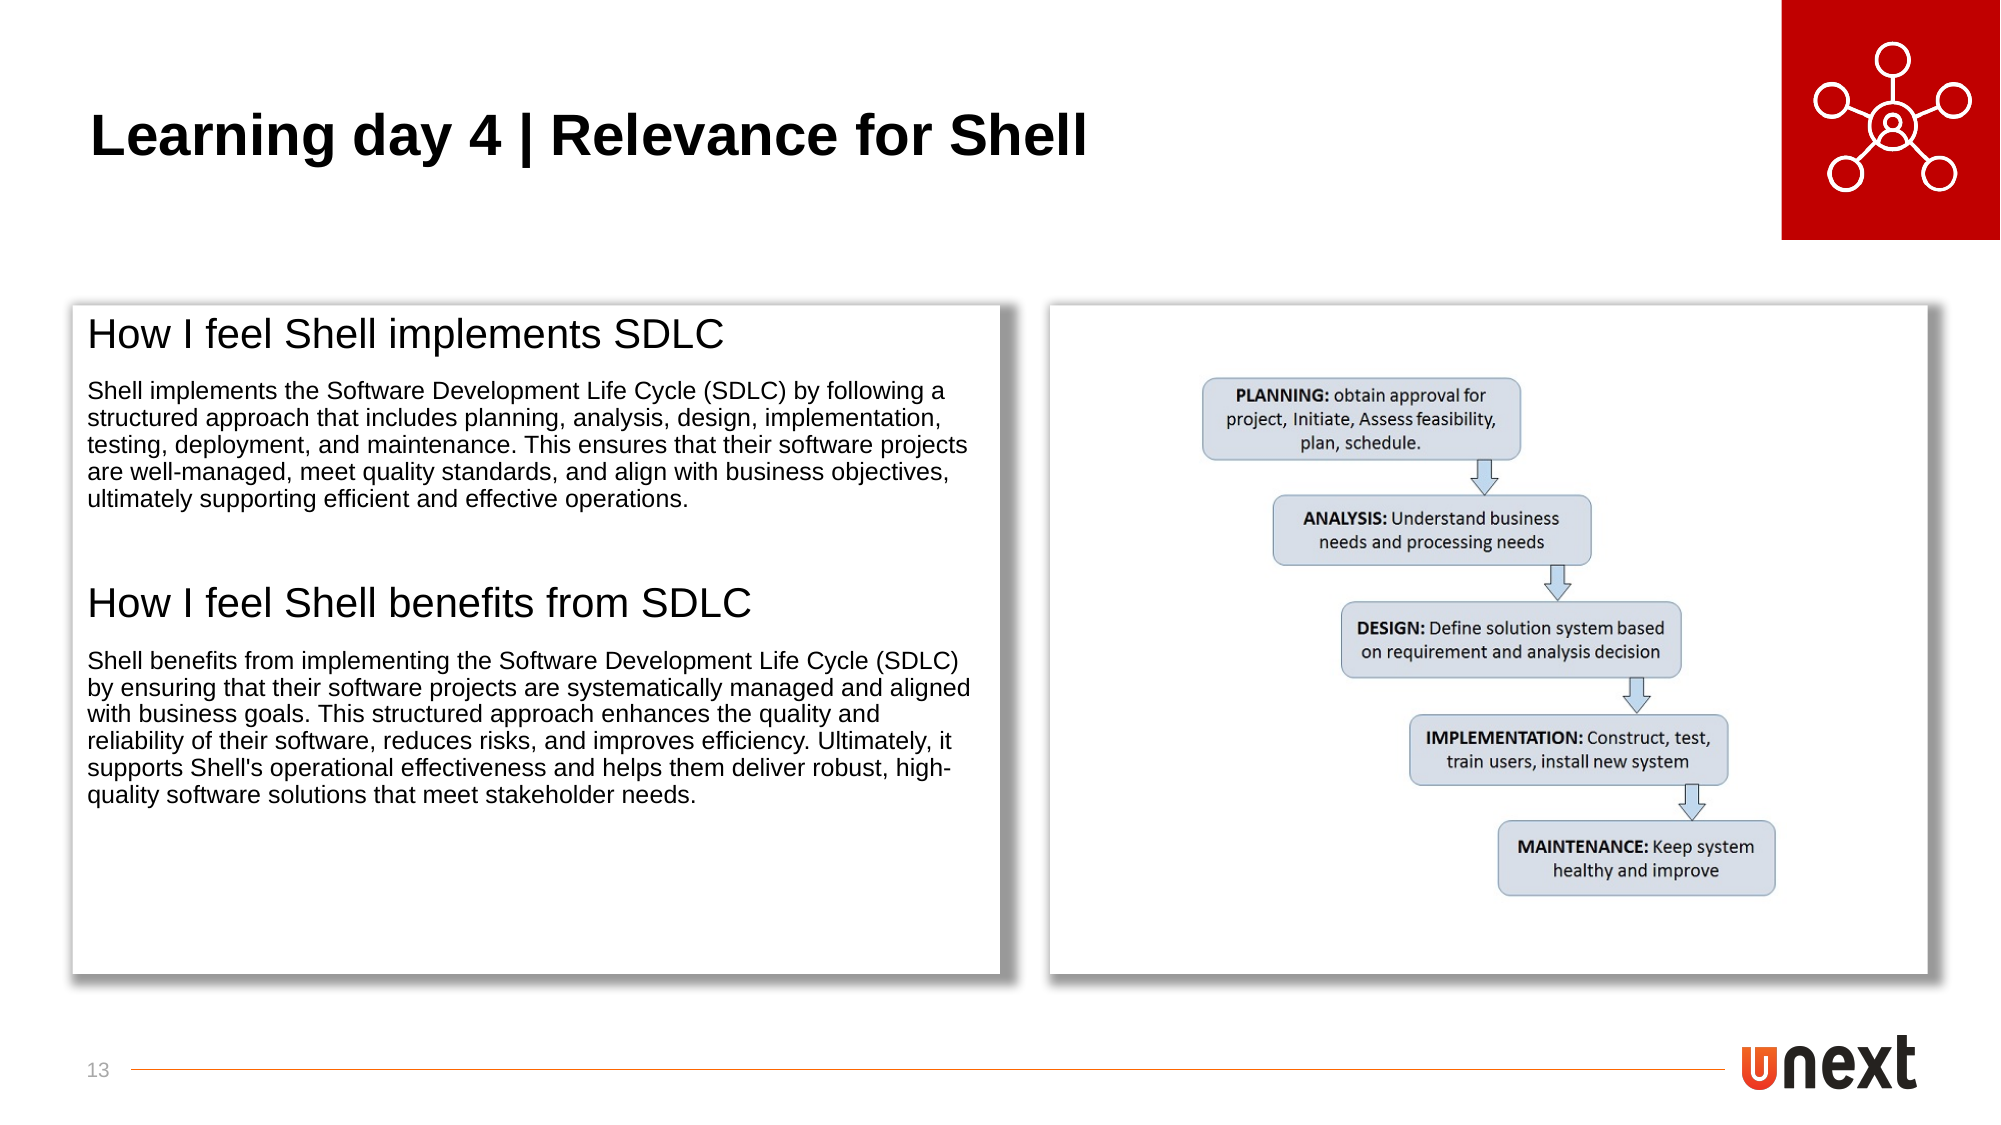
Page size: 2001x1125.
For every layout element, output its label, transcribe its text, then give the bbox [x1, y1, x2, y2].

text_box [1781, 0, 2000, 241]
picture [1742, 1035, 1917, 1090]
picture [1795, 19, 1990, 214]
slide_number 13 [48, 1047, 110, 1091]
text_box [1050, 305, 1928, 974]
text_box How I feel Shell implements SDLC Shell implements the Software Development Life Cycle (SDLC) by following a structured approach that includes planning, analysis, design, implementation, testing, deployment, and maintenance. This ensures that their software projects are well-managed, meet quality standards, and align with business objectives, ultimately supporting efficient and effective operations. How I feel Shell benefits from SDLC Shell benefits from implementing the Software Development Life Cycle (SDLC) by ensuring that their software projects are systematically managed and aligned with business goals. This structured approach enhances the quality and reliability of their software, reduces risks, and improves efficiency. Ultimately, it supports Shell's operational effectiveness and helps them deliver robust, high-quality software solutions that meet stakeholder needs. [72, 305, 1000, 974]
picture [1183, 366, 1795, 913]
title Learning day 4 | Relevance for Shell [76, 78, 1795, 196]
